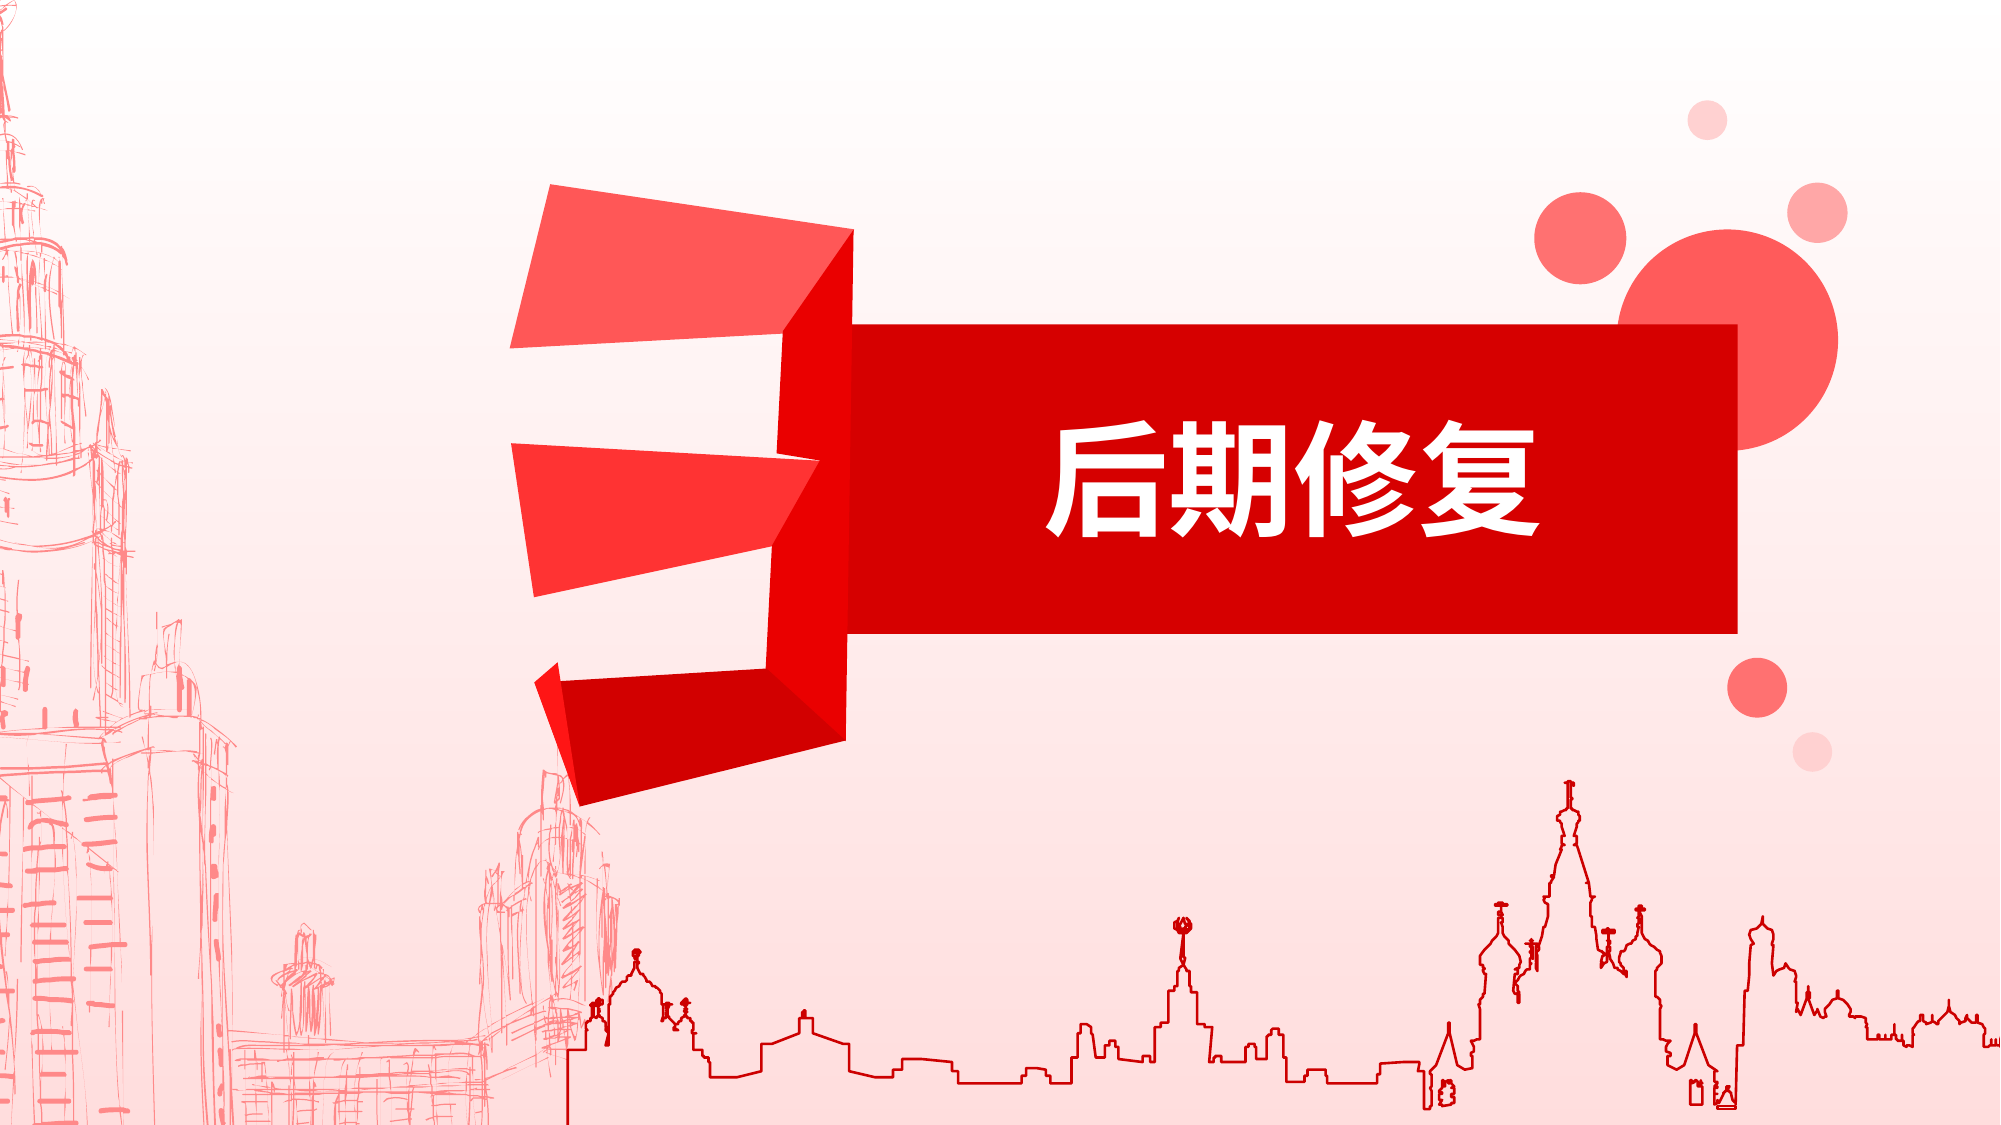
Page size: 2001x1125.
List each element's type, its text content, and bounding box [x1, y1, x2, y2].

text_box [1533, 191, 1628, 286]
text_box [849, 323, 1739, 635]
text_box 后期修复 [898, 394, 1688, 560]
text_box [533, 660, 582, 808]
text_box [764, 226, 855, 739]
text_box [567, 781, 2000, 1125]
text_box [1791, 731, 1834, 773]
text_box [1786, 181, 1849, 244]
text_box [508, 183, 853, 350]
text_box [509, 442, 817, 599]
text_box [1726, 656, 1789, 719]
text_box [1616, 228, 1840, 452]
text_box [1686, 99, 1729, 142]
text_box [0, 0, 620, 1125]
text_box [562, 667, 848, 808]
